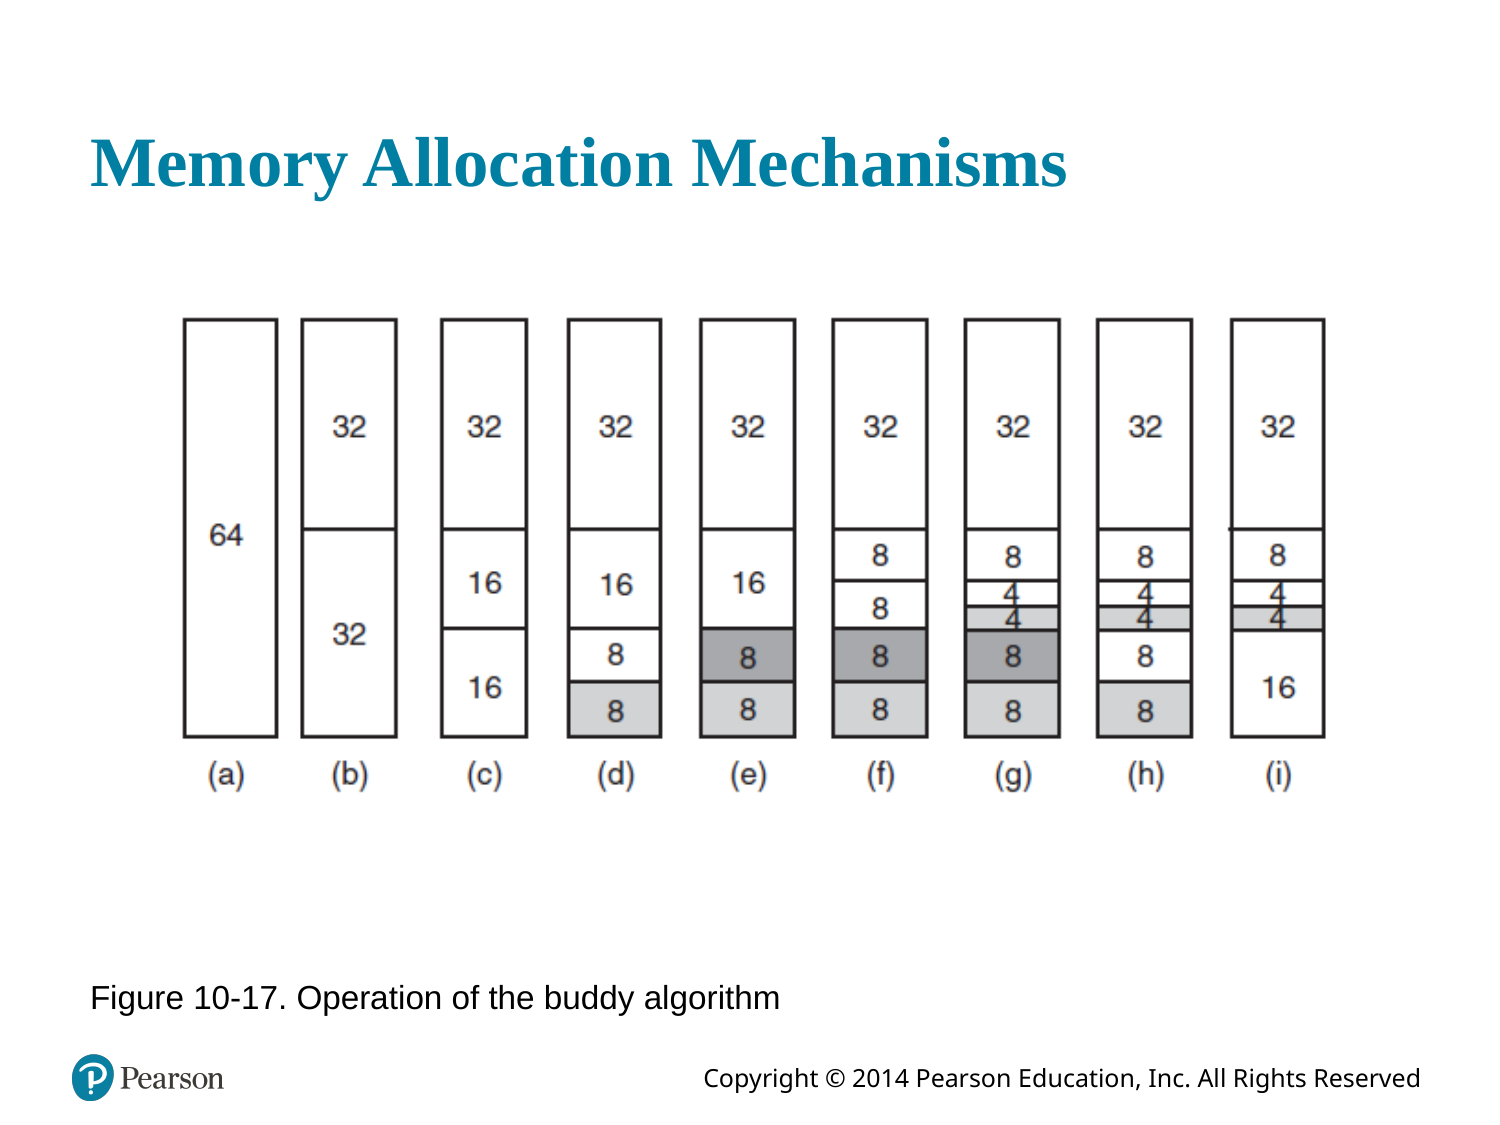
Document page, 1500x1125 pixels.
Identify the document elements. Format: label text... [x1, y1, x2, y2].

picture [72, 1087, 83, 1101]
picture [98, 1054, 224, 1101]
list Figure 10-17. Operation of the buddy algorithm [75, 880, 1425, 1031]
title Memory Allocation Mechanisms [75, 40, 1425, 216]
picture [80, 1063, 106, 1088]
picture [72, 1054, 88, 1070]
picture [141, 288, 1359, 807]
